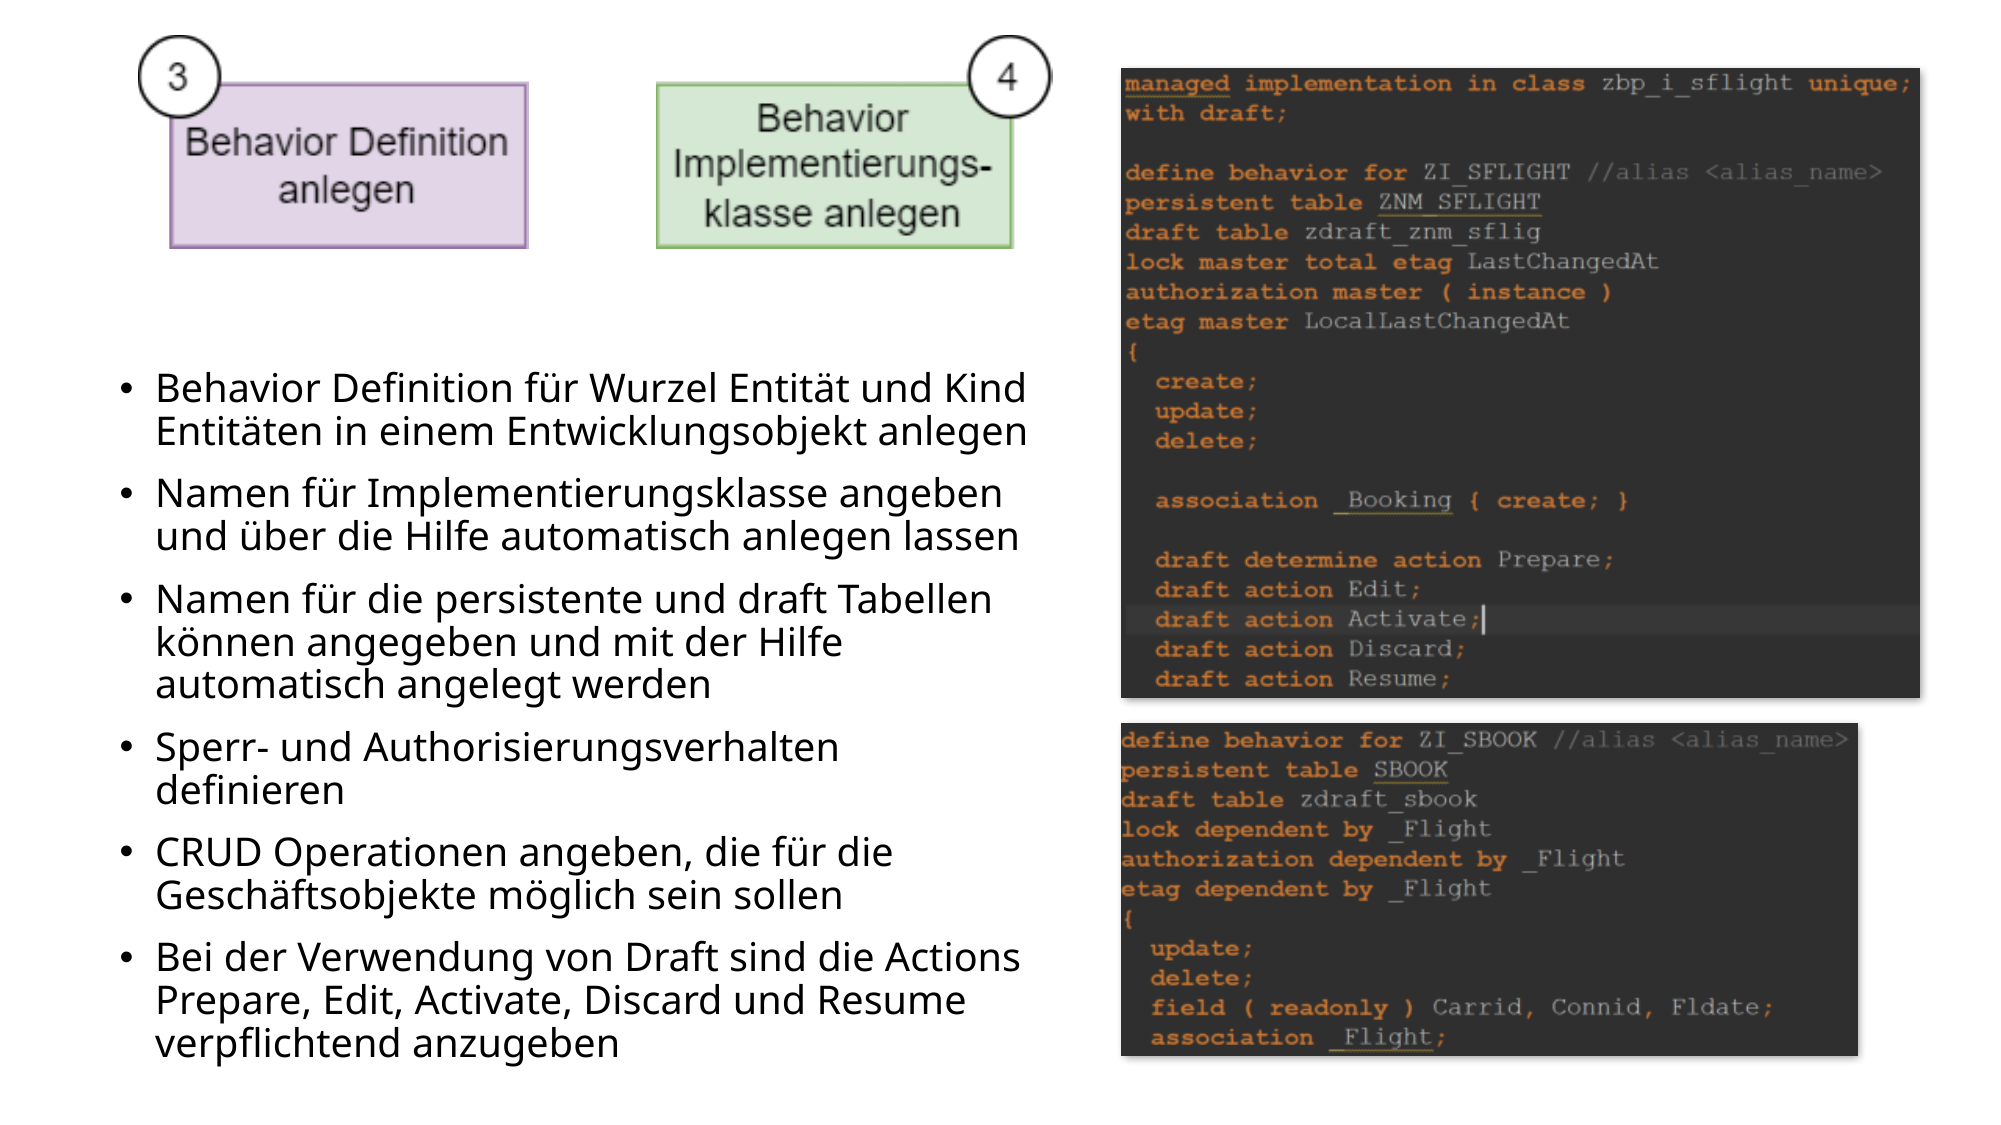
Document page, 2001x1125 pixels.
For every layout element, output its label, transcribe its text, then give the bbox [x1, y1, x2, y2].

picture [1120, 722, 1858, 1057]
list Behavior Definition für Wurzel Entität und Kind Entitäten in einem Entwicklungsobjekt anlegen Namen für Implementierungsklasse angeben und über die Hilfe automatisch anlegen lassen Namen für die persistente und draft Tabellen können angegeben und mit der Hilfe automatisch angelegt werden Sperr- und Authorisierungsverhalten definieren CRUD Operationen angeben, die für die Geschäftsobjekte möglich sein sollen Bei der Verwendung von Draft sind die Actions Prepare, Edit, Activate, Discard und Resume verpflichtend anzugeben [104, 361, 1053, 1075]
picture [137, 35, 530, 249]
picture [1120, 68, 1921, 698]
picture [655, 35, 1054, 249]
